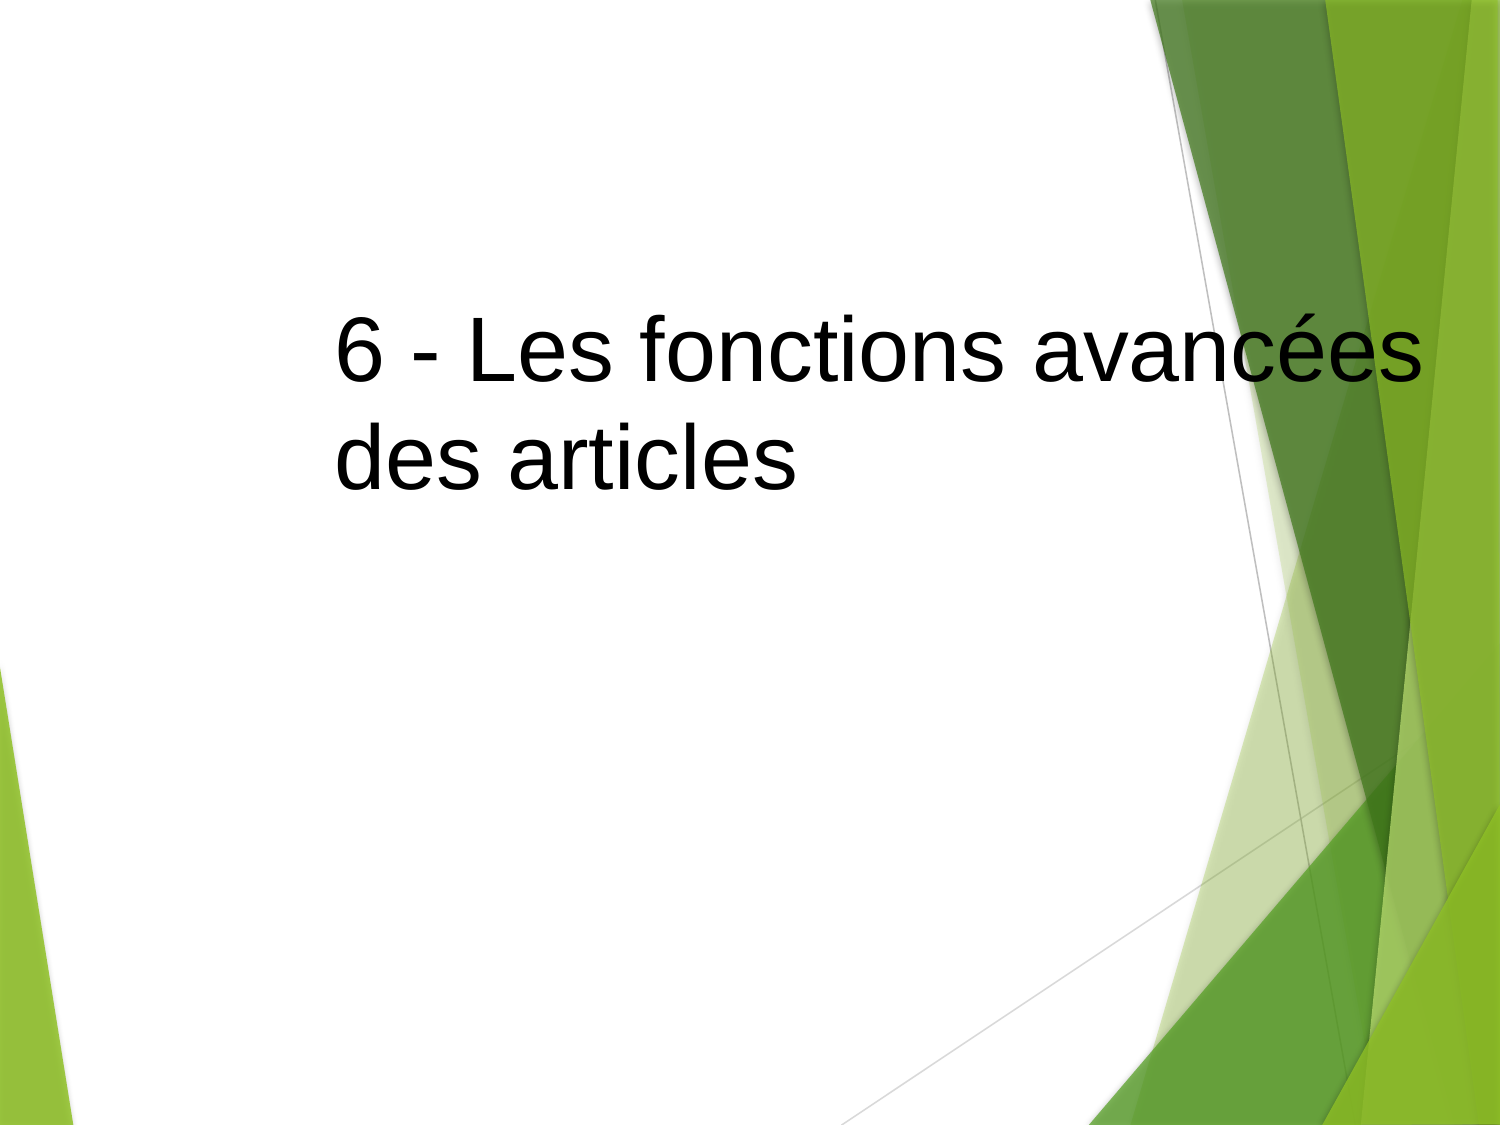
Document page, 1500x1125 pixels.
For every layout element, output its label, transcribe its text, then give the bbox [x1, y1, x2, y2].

text_box 6 - Les fonctions avancées des articles [334, 291, 1427, 617]
